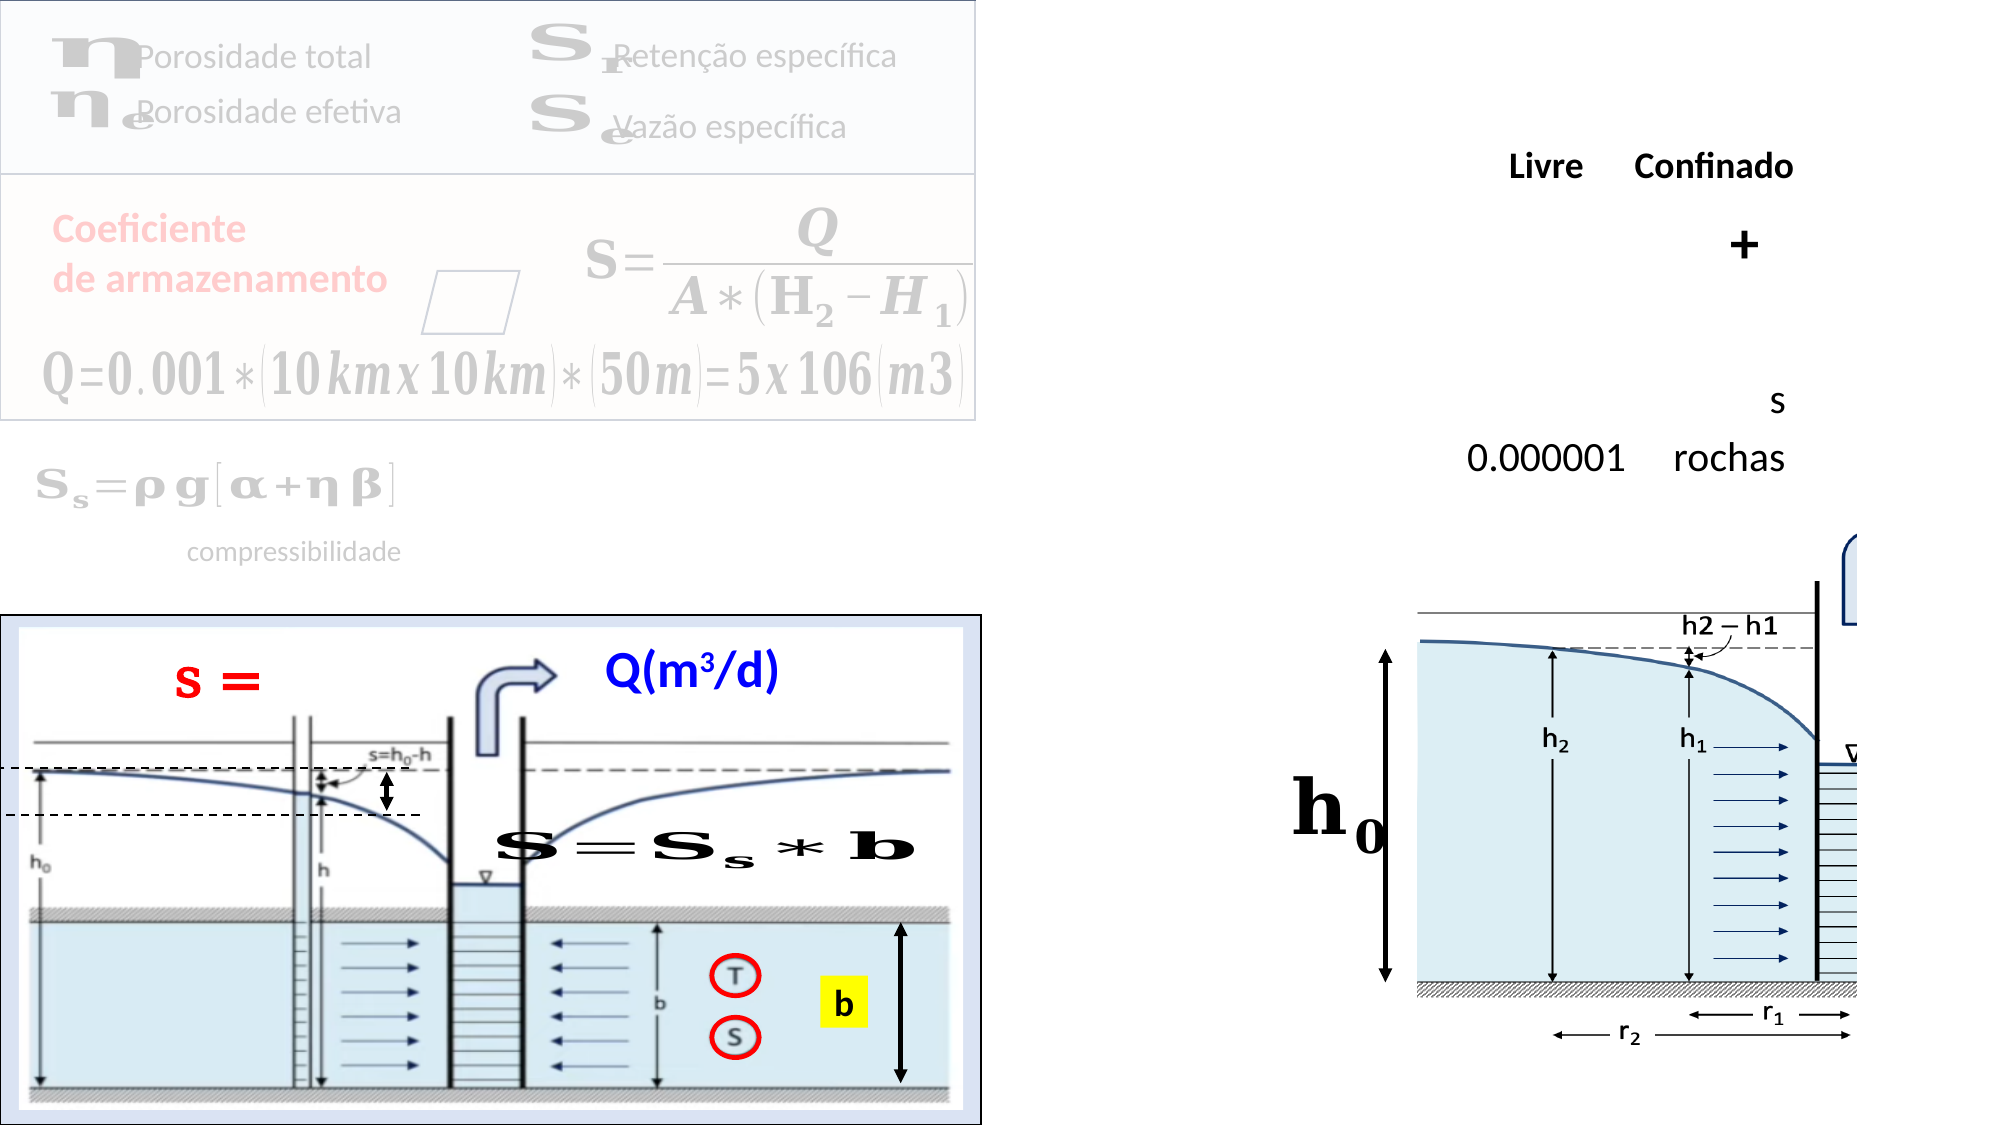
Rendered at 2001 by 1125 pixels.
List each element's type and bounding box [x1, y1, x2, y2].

text_box [0, 0, 981, 607]
text_box [1290, 506, 1857, 1059]
text_box [33, 452, 936, 588]
text_box [47, 18, 437, 146]
text_box [0, 615, 981, 1125]
text_box [524, 17, 943, 160]
text_box [42, 200, 975, 412]
text_box [1198, 127, 1786, 469]
